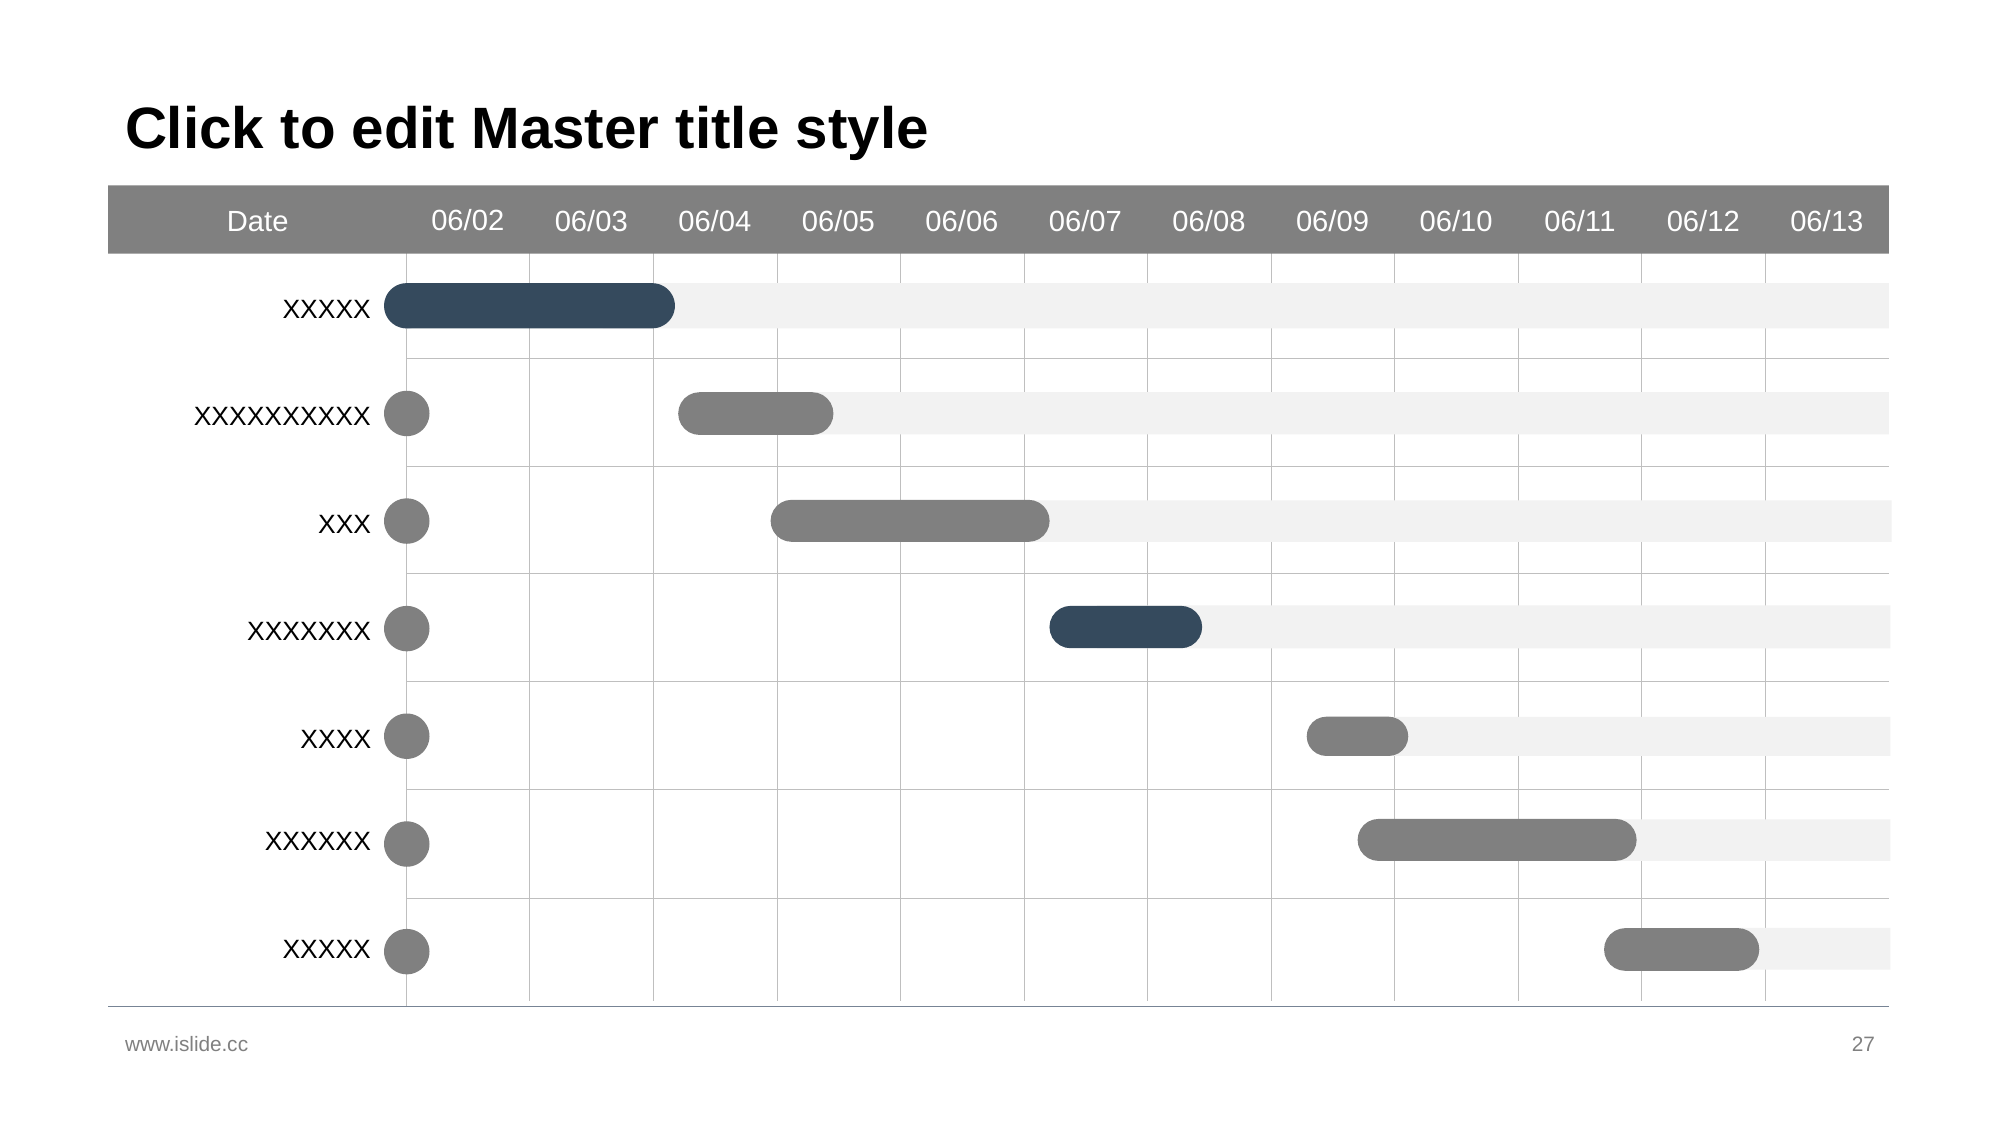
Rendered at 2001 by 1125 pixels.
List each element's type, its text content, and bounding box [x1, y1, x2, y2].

footer www.islide.cc [109, 1025, 790, 1060]
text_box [108, 185, 1892, 1007]
slide_number 27 [1412, 1025, 1890, 1060]
title Click to edit Master title style [109, 0, 1890, 169]
